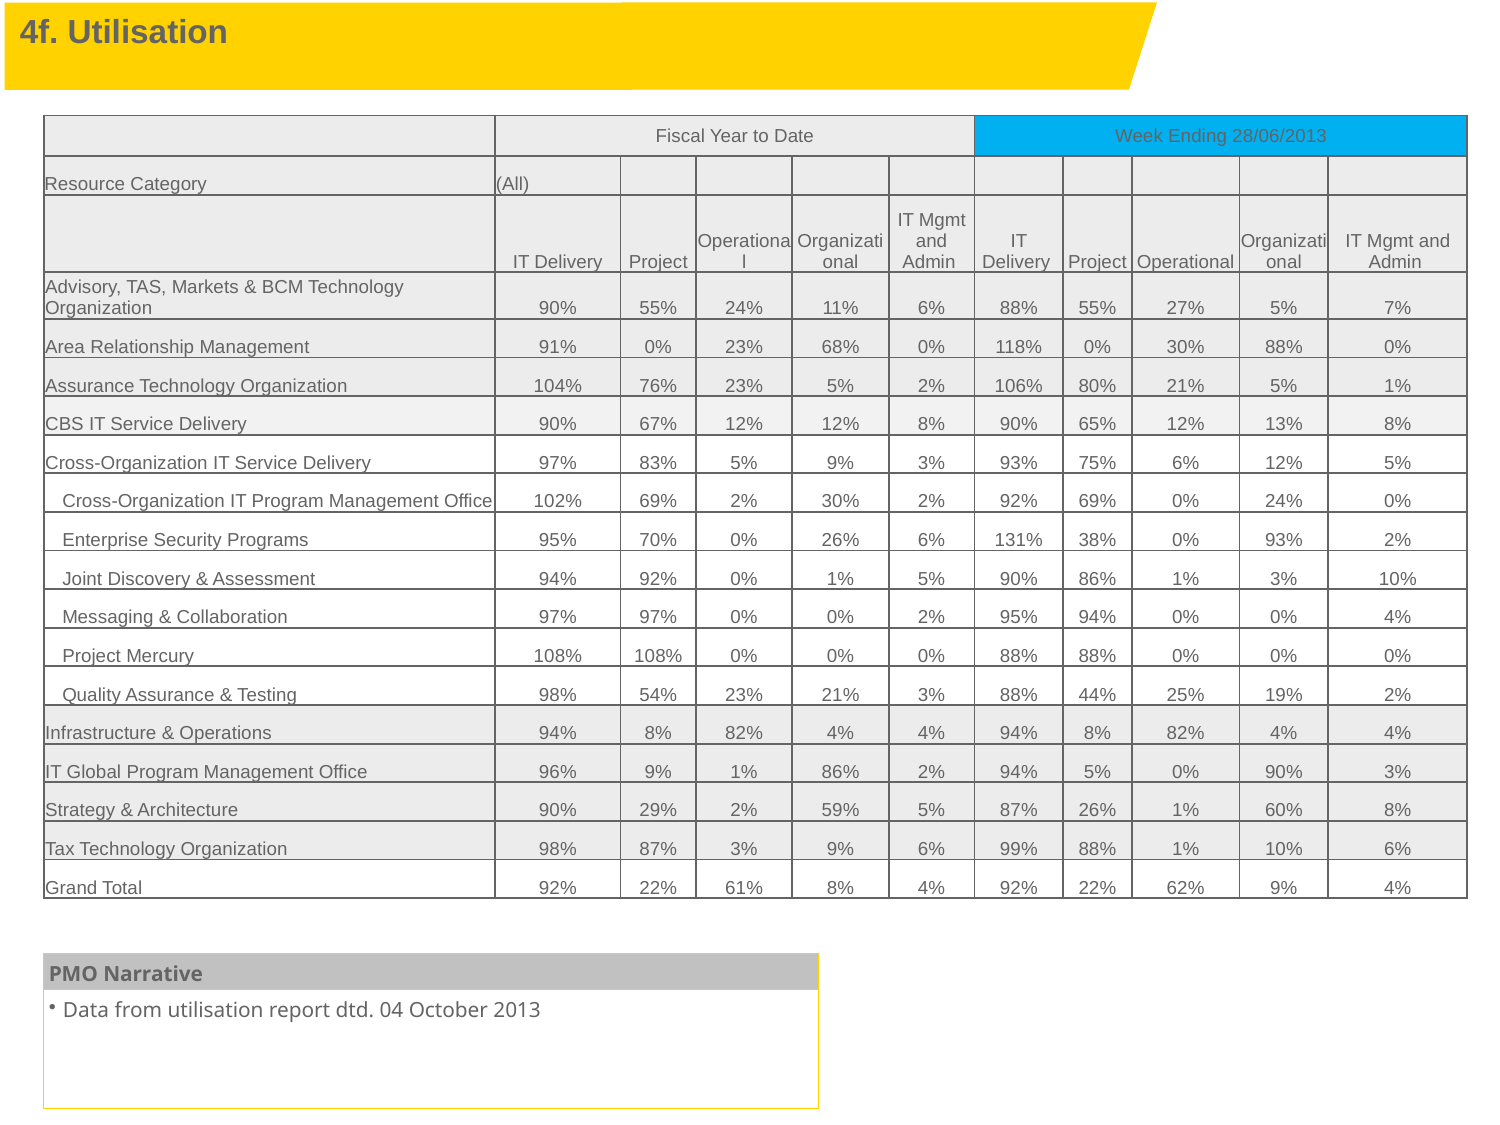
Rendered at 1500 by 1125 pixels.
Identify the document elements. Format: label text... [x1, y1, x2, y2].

table_cell Tax Technology Organization [45, 822, 494, 859]
table_cell [45, 196, 494, 271]
table_cell 2% [890, 474, 974, 511]
table_cell 93% [975, 436, 1062, 472]
table_cell Strategy & Architecture [45, 783, 494, 820]
table_cell 94% [1064, 590, 1131, 627]
table_cell 6% [1133, 436, 1239, 472]
table_cell [1133, 157, 1239, 194]
table_cell 8% [793, 860, 888, 897]
table_cell 62% [1133, 860, 1239, 897]
table_cell 67% [621, 397, 695, 434]
table_cell 94% [975, 745, 1062, 781]
table_header Week Ending 28/06/2013 [975, 116, 1466, 155]
table_cell 8% [621, 706, 695, 743]
table_cell [793, 157, 888, 194]
table_cell [1240, 157, 1327, 194]
table_cell 5% [1329, 436, 1466, 472]
table_cell 95% [496, 513, 620, 550]
table_cell 0% [1133, 629, 1239, 665]
table_cell 3% [890, 436, 974, 472]
table_cell 11% [793, 273, 888, 318]
table_cell 104% [496, 358, 620, 395]
table_cell 4% [890, 860, 974, 897]
table_cell 10% [1240, 822, 1327, 859]
table_header [45, 116, 494, 155]
table_cell Enterprise Security Programs [45, 513, 494, 550]
table_cell 0% [697, 629, 791, 665]
table_cell 88% [1064, 629, 1131, 665]
table_cell 8% [1329, 783, 1466, 820]
table_cell Organizational [1240, 196, 1327, 271]
table_cell 98% [496, 667, 620, 704]
table_cell Organizational [793, 196, 888, 271]
table_cell 3% [697, 822, 791, 859]
table_cell 1% [1133, 551, 1239, 588]
table_cell 87% [975, 783, 1062, 820]
table_cell Messaging & Collaboration [45, 590, 494, 627]
table_cell 5% [890, 551, 974, 588]
table_cell 12% [1133, 397, 1239, 434]
table_cell 9% [793, 436, 888, 472]
table_cell Cross-Organization IT Service Delivery [45, 436, 494, 472]
table_cell 2% [890, 590, 974, 627]
table_cell 108% [496, 629, 620, 665]
table_cell 92% [975, 474, 1062, 511]
table_cell 0% [890, 320, 974, 357]
table_cell 0% [1329, 320, 1466, 357]
table_cell 97% [496, 436, 620, 472]
table_cell IT Mgmt and Admin [1329, 196, 1466, 271]
table_header Fiscal Year to Date [496, 116, 974, 155]
table_cell 3% [1329, 745, 1466, 781]
table_cell 1% [793, 551, 888, 588]
table_cell 2% [890, 745, 974, 781]
table_cell IT Global Program Management Office [45, 745, 494, 781]
table_cell 97% [621, 590, 695, 627]
table_cell 97% [496, 590, 620, 627]
table_cell [890, 157, 974, 194]
table_cell 26% [793, 513, 888, 550]
table_cell 10% [1329, 551, 1466, 588]
table_cell 6% [890, 513, 974, 550]
table_cell 90% [496, 783, 620, 820]
table_cell 6% [890, 822, 974, 859]
table_cell 4% [1329, 590, 1466, 627]
table_cell 90% [496, 273, 620, 318]
table_cell 44% [1064, 667, 1131, 704]
table_cell 8% [890, 397, 974, 434]
table_cell 96% [496, 745, 620, 781]
table_cell 2% [1329, 513, 1466, 550]
table_cell 88% [975, 667, 1062, 704]
table_cell 86% [1064, 551, 1131, 588]
table_cell 5% [1064, 745, 1131, 781]
table_cell IT Delivery [975, 196, 1062, 271]
table_cell 102% [496, 474, 620, 511]
table_cell 76% [621, 358, 695, 395]
table_cell 29% [621, 783, 695, 820]
table_cell 0% [1133, 474, 1239, 511]
table_cell [697, 157, 791, 194]
table_cell 59% [793, 783, 888, 820]
table_cell 1% [697, 745, 791, 781]
table_cell [1064, 157, 1131, 194]
table_cell 21% [1133, 358, 1239, 395]
table_cell Area Relationship Management [45, 320, 494, 357]
table_cell 30% [793, 474, 888, 511]
table_cell 95% [975, 590, 1062, 627]
table_cell 86% [793, 745, 888, 781]
table_cell 70% [621, 513, 695, 550]
table_cell 90% [1240, 745, 1327, 781]
table_cell 75% [1064, 436, 1131, 472]
table_cell 25% [1133, 667, 1239, 704]
table_cell Infrastructure & Operations [45, 706, 494, 743]
table_cell Resource Category [45, 157, 494, 194]
table_cell 83% [621, 436, 695, 472]
table_cell 2% [697, 474, 791, 511]
table_cell 0% [1240, 629, 1327, 665]
table_cell 6% [890, 273, 974, 318]
table_cell 8% [1329, 397, 1466, 434]
table_cell 92% [621, 551, 695, 588]
table_cell 4% [890, 706, 974, 743]
table_cell Operational [1133, 196, 1239, 271]
table_cell Assurance Technology Organization [45, 358, 494, 395]
table_cell 80% [1064, 358, 1131, 395]
table_cell 0% [1064, 320, 1131, 357]
table_cell IT Delivery [496, 196, 620, 271]
table_cell Operational [697, 196, 791, 271]
table_cell 0% [1133, 513, 1239, 550]
table_cell Advisory, TAS, Markets & BCM Technology Organization [45, 273, 494, 318]
table_cell 12% [793, 397, 888, 434]
table_cell 4% [1240, 706, 1327, 743]
table_cell [1329, 157, 1466, 194]
table_cell Project Mercury [45, 629, 494, 665]
table_cell 3% [890, 667, 974, 704]
table_cell 23% [697, 667, 791, 704]
table_cell 90% [975, 397, 1062, 434]
table_cell 55% [1064, 273, 1131, 318]
table_cell 98% [496, 822, 620, 859]
table_cell 5% [697, 436, 791, 472]
table_cell 108% [621, 629, 695, 665]
table_cell 9% [621, 745, 695, 781]
table_cell Quality Assurance & Testing [45, 667, 494, 704]
table_cell 9% [793, 822, 888, 859]
table_cell 5% [890, 783, 974, 820]
table_cell 0% [793, 590, 888, 627]
table_cell Joint Discovery & Assessment [45, 551, 494, 588]
table_cell 65% [1064, 397, 1131, 434]
table_cell 19% [1240, 667, 1327, 704]
table_cell 99% [975, 822, 1062, 859]
table_cell 26% [1064, 783, 1131, 820]
table_cell 30% [1133, 320, 1239, 357]
table_cell 88% [975, 629, 1062, 665]
table_cell 22% [1064, 860, 1131, 897]
table_cell 23% [697, 320, 791, 357]
table_cell 54% [621, 667, 695, 704]
table_cell 5% [1240, 273, 1327, 318]
table_cell 0% [1329, 474, 1466, 511]
table_cell 4% [793, 706, 888, 743]
table_cell 2% [1329, 667, 1466, 704]
table_cell 24% [697, 273, 791, 318]
table_cell 82% [1133, 706, 1239, 743]
table_cell 21% [793, 667, 888, 704]
table_cell Grand Total [45, 860, 494, 897]
table_cell CBS IT Service Delivery [45, 397, 494, 434]
table_cell 4% [1329, 706, 1466, 743]
table_cell 2% [697, 783, 791, 820]
table_cell 8% [1064, 706, 1131, 743]
table_cell 1% [1329, 358, 1466, 395]
table_cell 69% [1064, 474, 1131, 511]
table_cell 88% [1064, 822, 1131, 859]
table_cell 7% [1329, 273, 1466, 318]
table_cell 94% [496, 706, 620, 743]
table_cell 90% [496, 397, 620, 434]
table_cell 3% [1240, 551, 1327, 588]
table_cell 22% [621, 860, 695, 897]
table_cell 12% [1240, 436, 1327, 472]
table_cell 4% [1329, 860, 1466, 897]
table_cell Project [1064, 196, 1131, 271]
table_cell 38% [1064, 513, 1131, 550]
text_box 4f. Utilisation [5, 2, 1273, 163]
table_cell 92% [496, 860, 620, 897]
table_cell 1% [1133, 822, 1239, 859]
table_cell 69% [621, 474, 695, 511]
table_cell 5% [793, 358, 888, 395]
table_header PMO Narrative [44, 954, 818, 989]
table_cell 94% [975, 706, 1062, 743]
table_cell 0% [697, 590, 791, 627]
table_cell 0% [1133, 745, 1239, 781]
table_cell 0% [1240, 590, 1327, 627]
table_cell IT Mgmt and Admin [890, 196, 974, 271]
table_cell 0% [793, 629, 888, 665]
table_cell 106% [975, 358, 1062, 395]
table_cell 60% [1240, 783, 1327, 820]
table_cell Cross-Organization IT Program Management Office [45, 474, 494, 511]
table_cell 94% [496, 551, 620, 588]
table_cell Data from utilisation report dtd. 04 October 2013 [44, 990, 818, 1108]
table_cell 131% [975, 513, 1062, 550]
table_cell 6% [1329, 822, 1466, 859]
table_cell 12% [697, 397, 791, 434]
table_cell 13% [1240, 397, 1327, 434]
table_cell 93% [1240, 513, 1327, 550]
table_cell 68% [793, 320, 888, 357]
table_cell 92% [975, 860, 1062, 897]
table_cell 55% [621, 273, 695, 318]
table_cell 61% [697, 860, 791, 897]
table_cell 88% [1240, 320, 1327, 357]
table_cell 91% [496, 320, 620, 357]
table_cell 24% [1240, 474, 1327, 511]
table_cell 1% [1133, 783, 1239, 820]
table_cell 27% [1133, 273, 1239, 318]
table_cell 0% [1133, 590, 1239, 627]
table_cell 5% [1240, 358, 1327, 395]
table_cell 88% [975, 273, 1062, 318]
table_cell 0% [697, 551, 791, 588]
table_cell 0% [1329, 629, 1466, 665]
table_cell 0% [890, 629, 974, 665]
table_cell [621, 157, 695, 194]
table_cell 2% [890, 358, 974, 395]
table_cell 23% [697, 358, 791, 395]
table_cell 118% [975, 320, 1062, 357]
table_cell [975, 157, 1062, 194]
table_cell Project [621, 196, 695, 271]
table_cell 90% [975, 551, 1062, 588]
table_cell 9% [1240, 860, 1327, 897]
table_cell (All) [496, 157, 620, 194]
table_cell 82% [697, 706, 791, 743]
table_cell 87% [621, 822, 695, 859]
table_cell 0% [621, 320, 695, 357]
table_cell 0% [697, 513, 791, 550]
